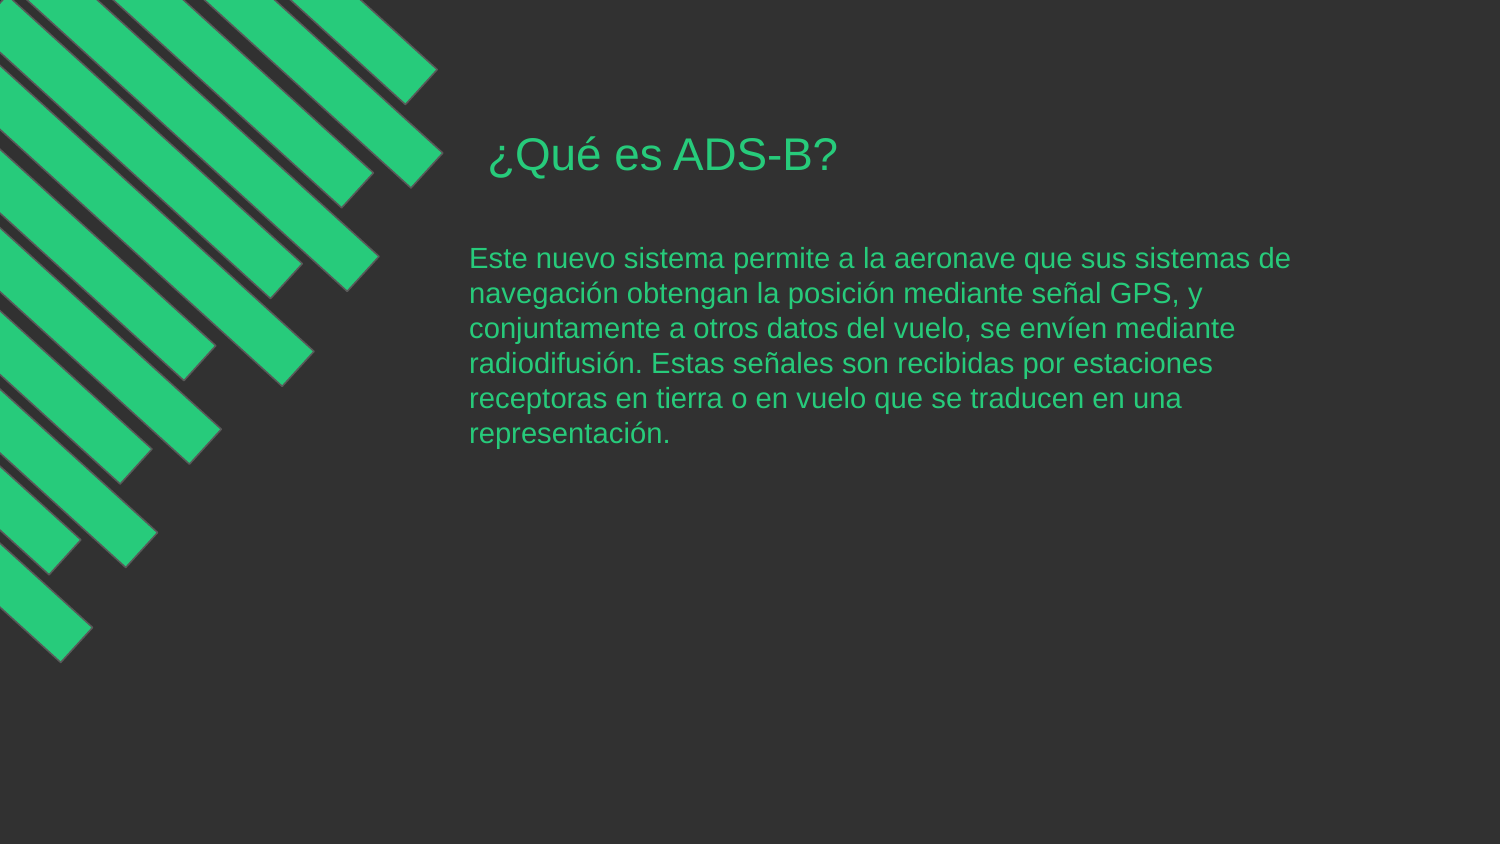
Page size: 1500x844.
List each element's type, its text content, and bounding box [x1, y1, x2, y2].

text_box ¿Qué es ADS-B? [570, 109, 1413, 195]
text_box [0, 0, 343, 783]
text_box Este nuevo sistema permite a la aeronave que sus sistemas de navegación obtengan la posición mediante señal GPS, y conjuntamente a otros datos del vuelo, se envíen mediante radiodifusión. Estas señales son recibidas por estaciones receptoras en tierra o en vuelo que se traducen en una representación. [570, 224, 1362, 465]
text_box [346, 0, 564, 507]
